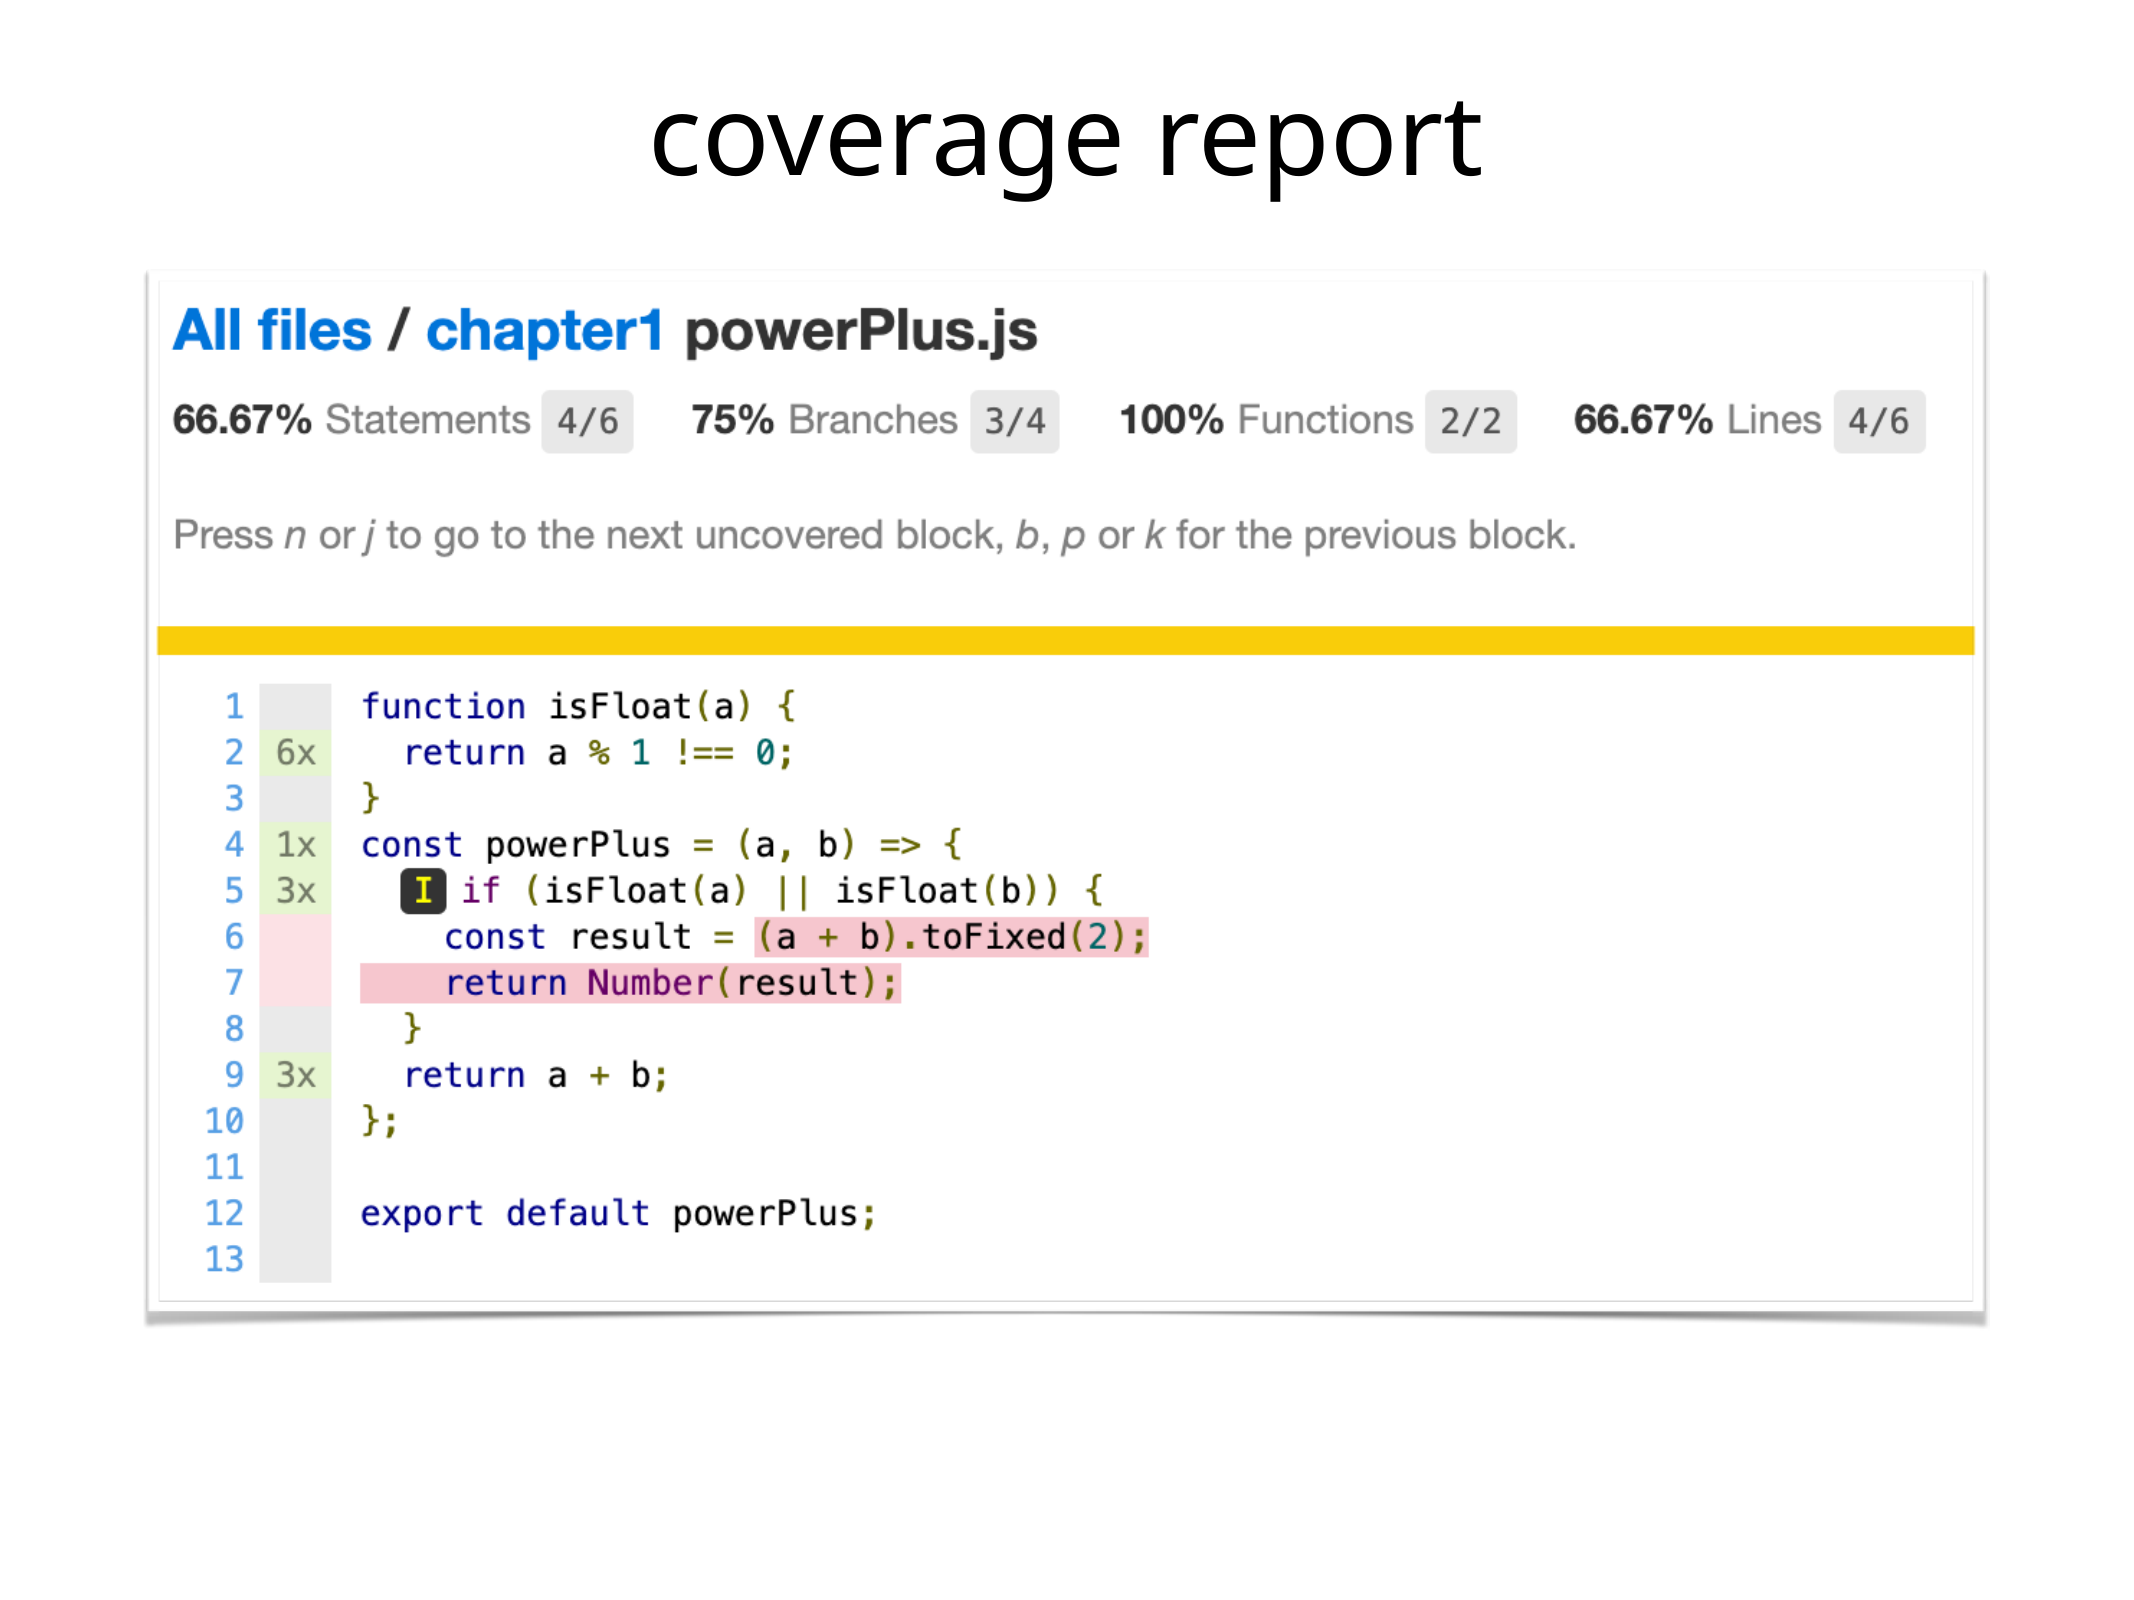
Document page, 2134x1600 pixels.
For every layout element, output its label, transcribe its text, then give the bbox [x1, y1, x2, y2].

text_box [143, 269, 1990, 1331]
title coverage report [155, 55, 1978, 208]
